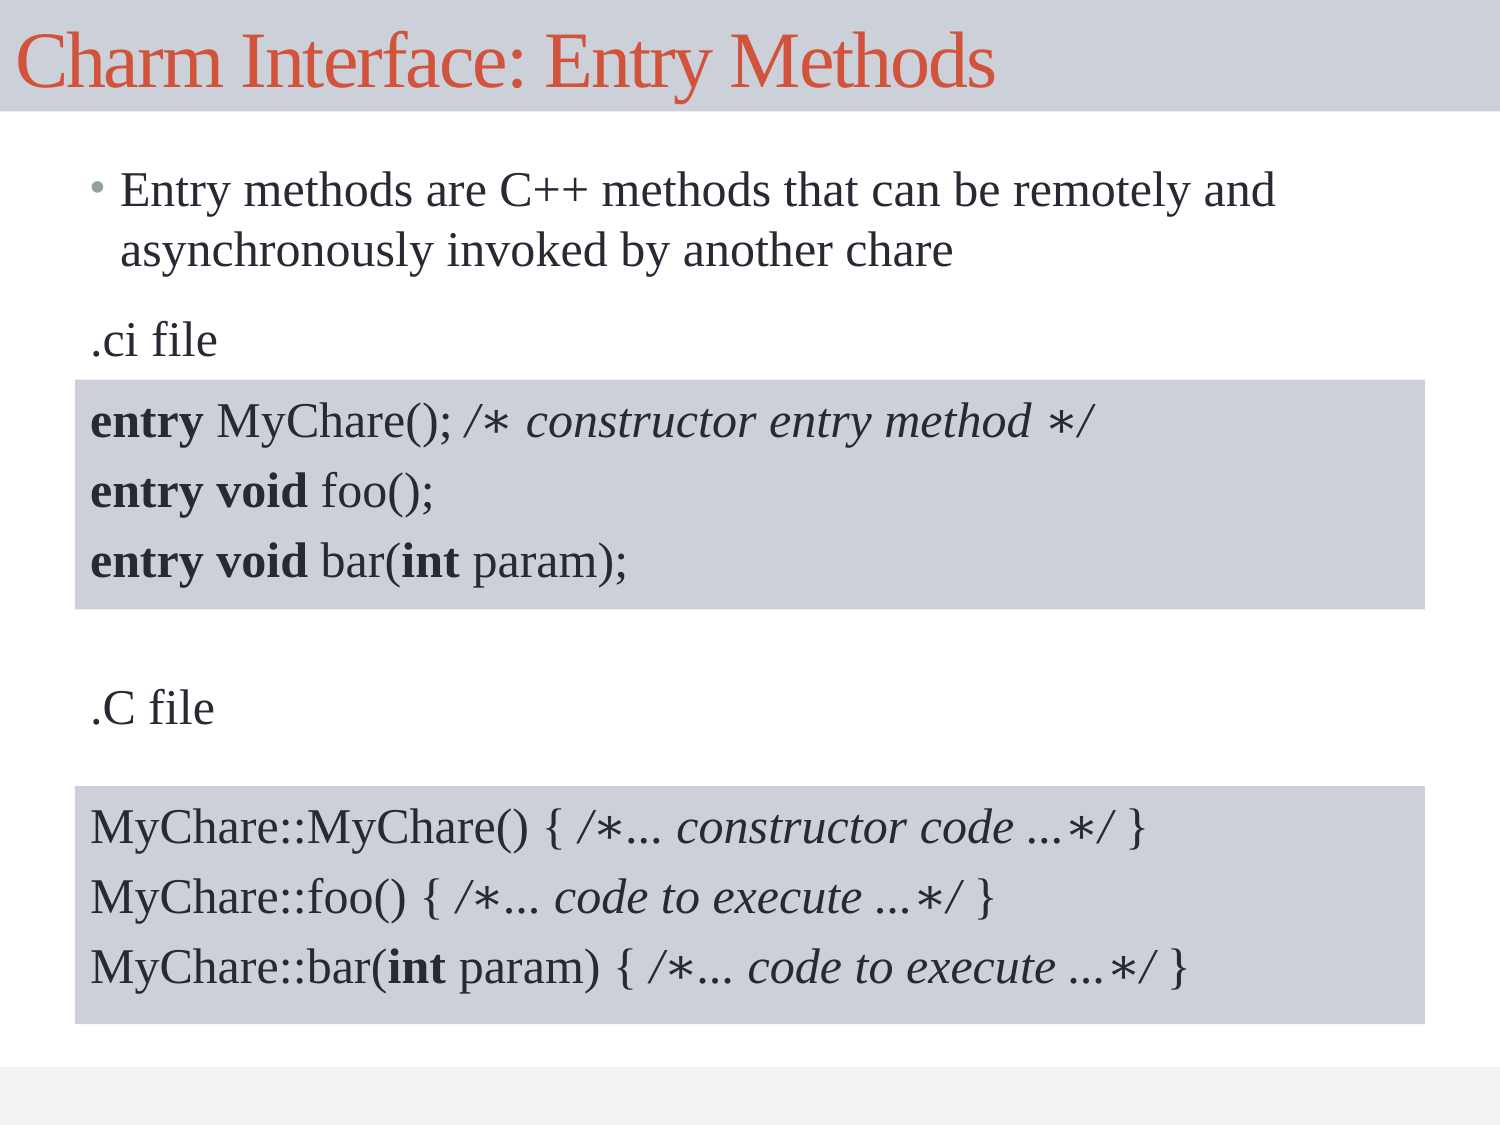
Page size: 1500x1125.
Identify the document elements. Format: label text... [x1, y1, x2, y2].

title Charm Interface: Entry Methods [0, 0, 1500, 112]
list .C file [75, 666, 1425, 758]
list Entry methods are C++ methods that can be remotely and asynchronously invoked by another chare [75, 149, 1425, 298]
list entry MyChare(); /∗ constructor entry method ∗/ entry void foo(); entry void bar(int param); [75, 379, 1425, 610]
text_box MyChare::MyChare() { /∗... constructor code ...∗/ } MyChare::foo() { /∗... code to execute ...∗/ } MyChare::bar(int param) { /∗... code to execute ...∗/ } [74, 785, 1425, 1025]
list .ci file [75, 298, 1425, 379]
